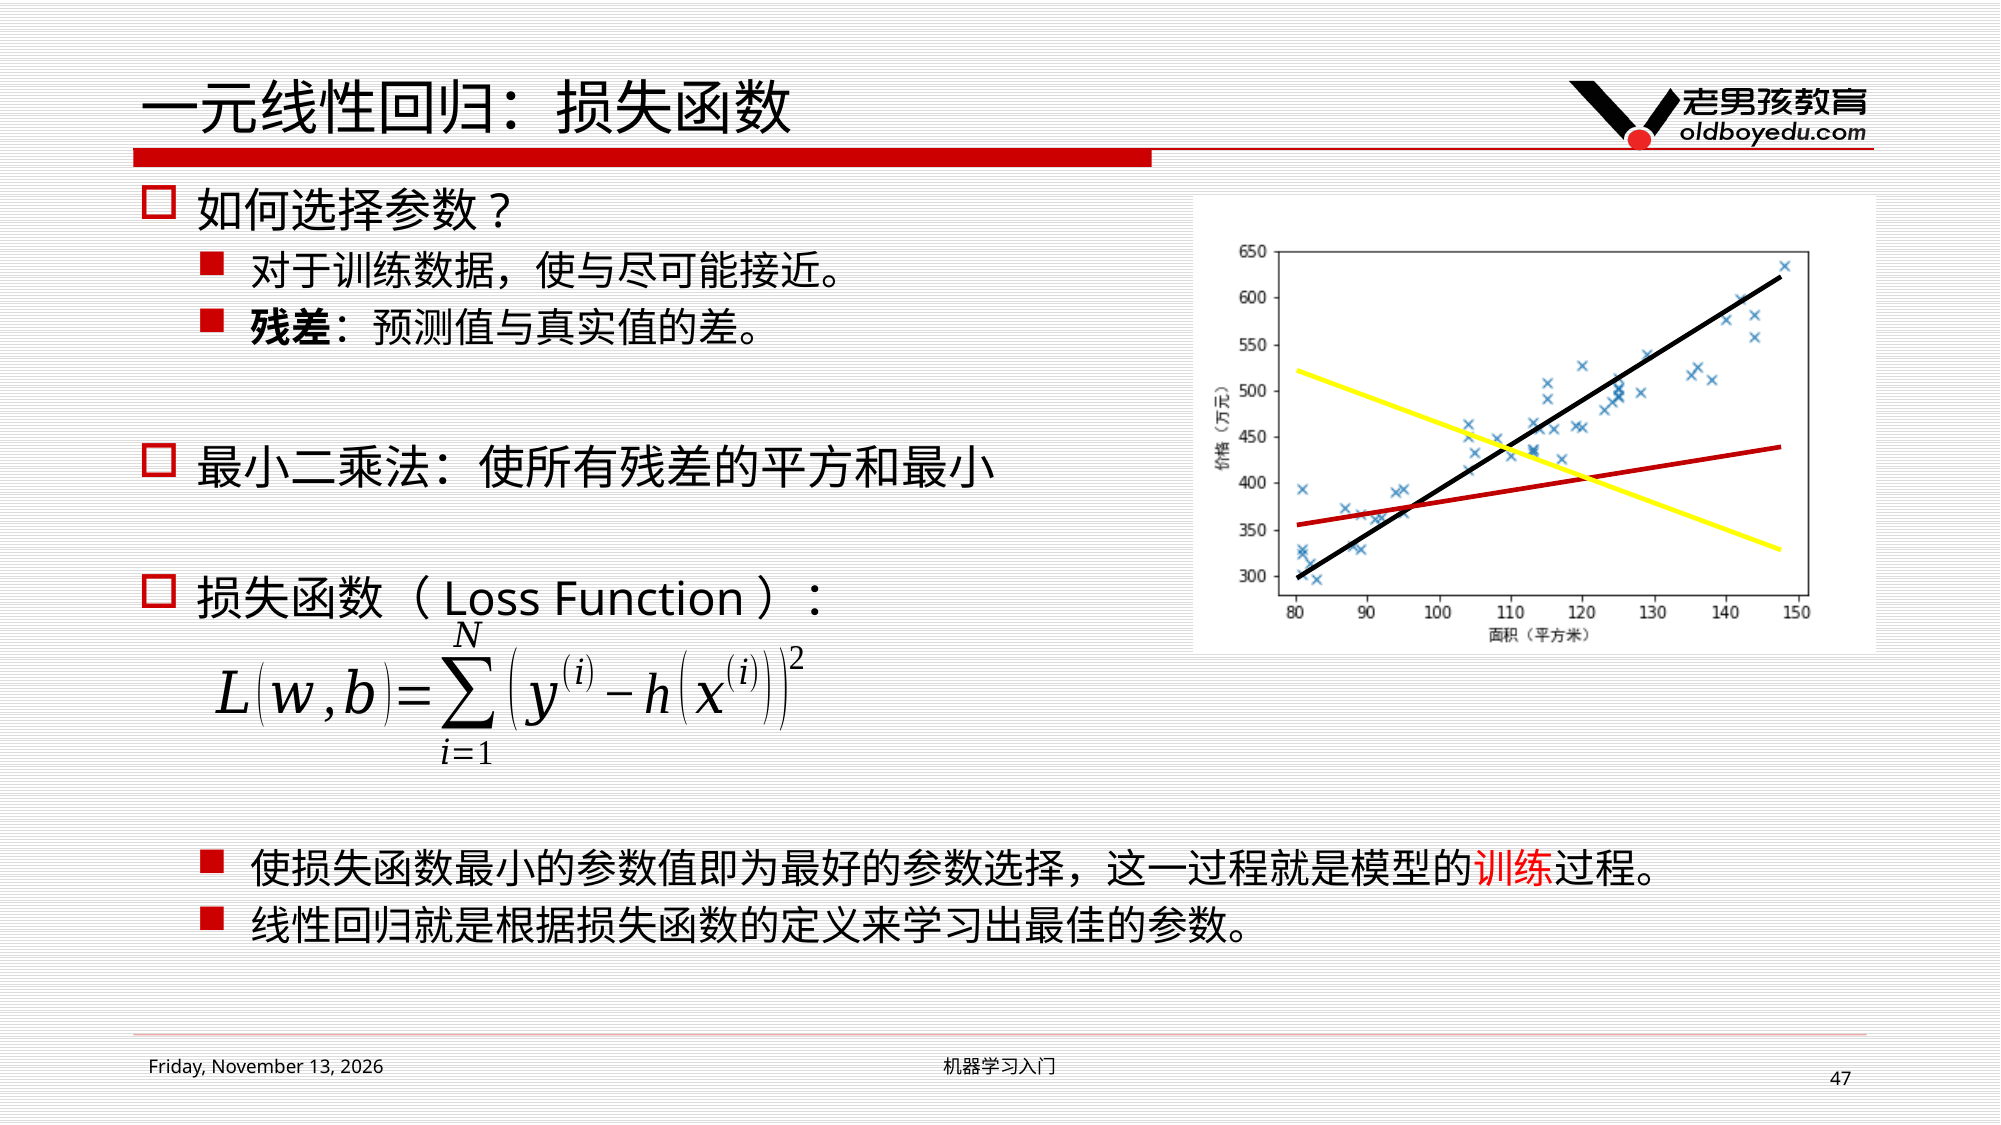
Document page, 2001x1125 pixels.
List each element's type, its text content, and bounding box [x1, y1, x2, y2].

slide_number 47 [1433, 1058, 1867, 1103]
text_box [1296, 551, 1782, 579]
title 一元线性回归：损失函数 [125, 50, 1876, 149]
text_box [1296, 370, 1782, 551]
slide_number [133, 1046, 567, 1103]
footer 机器学习入门 [683, 1046, 1317, 1103]
picture [1193, 196, 1876, 652]
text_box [1296, 276, 1782, 370]
